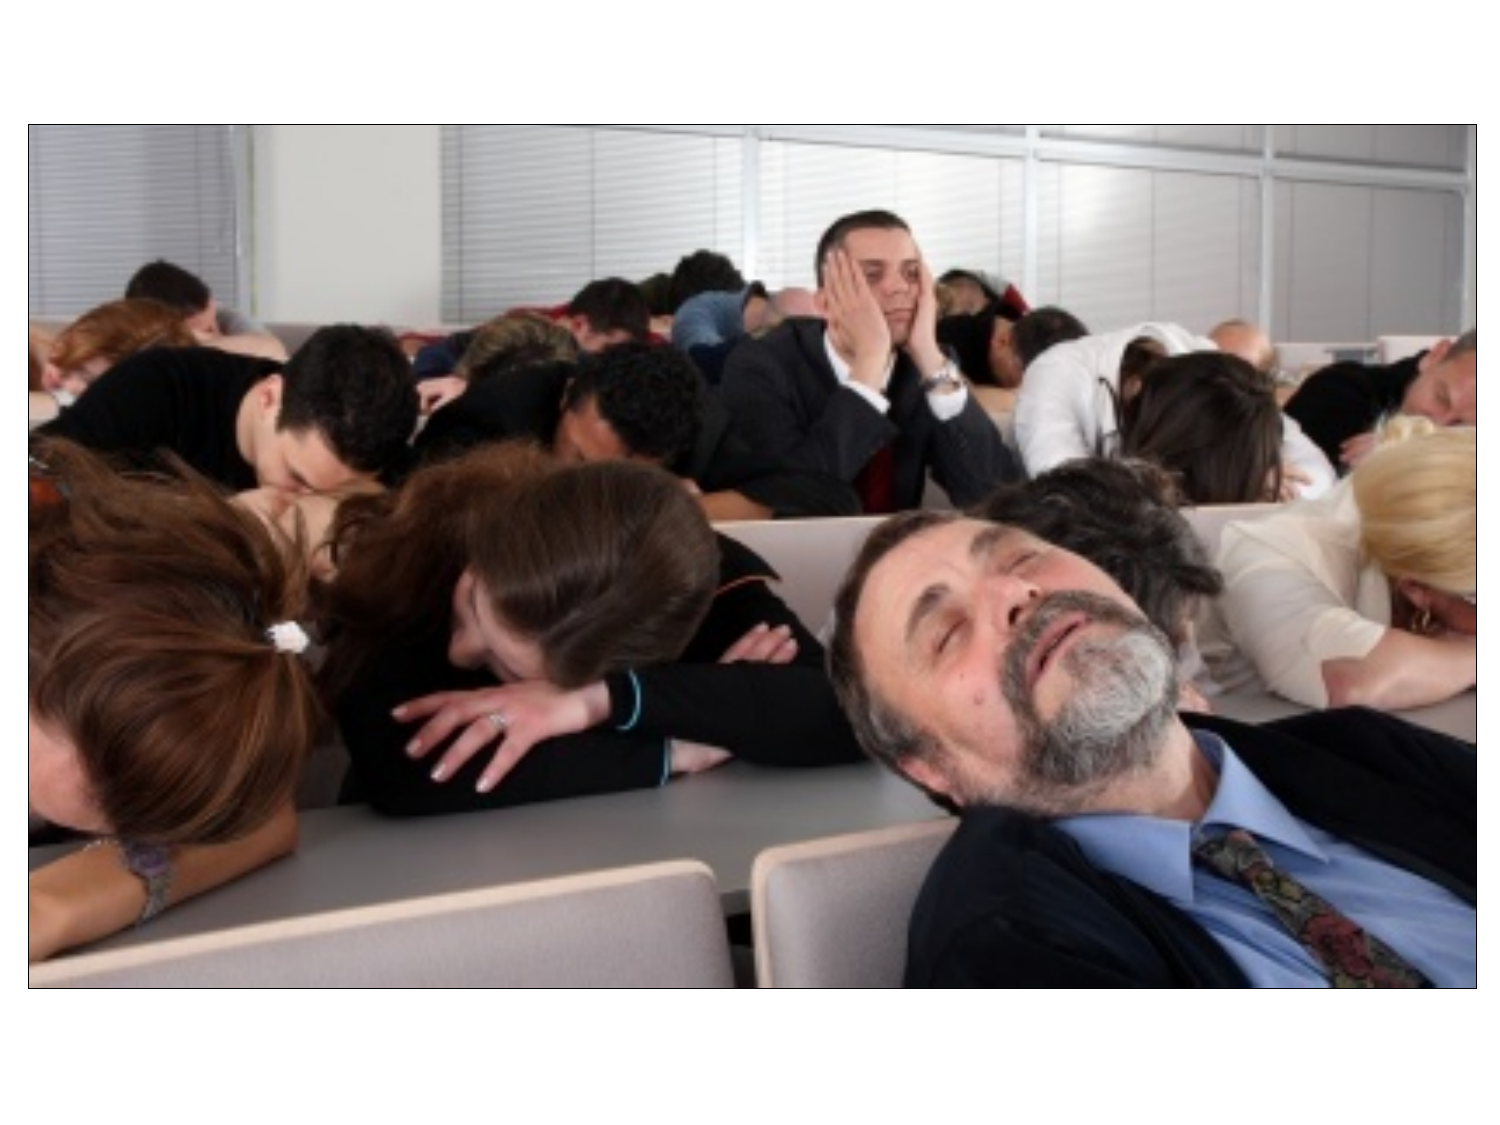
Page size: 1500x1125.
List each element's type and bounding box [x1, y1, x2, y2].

picture [29, 125, 1476, 988]
